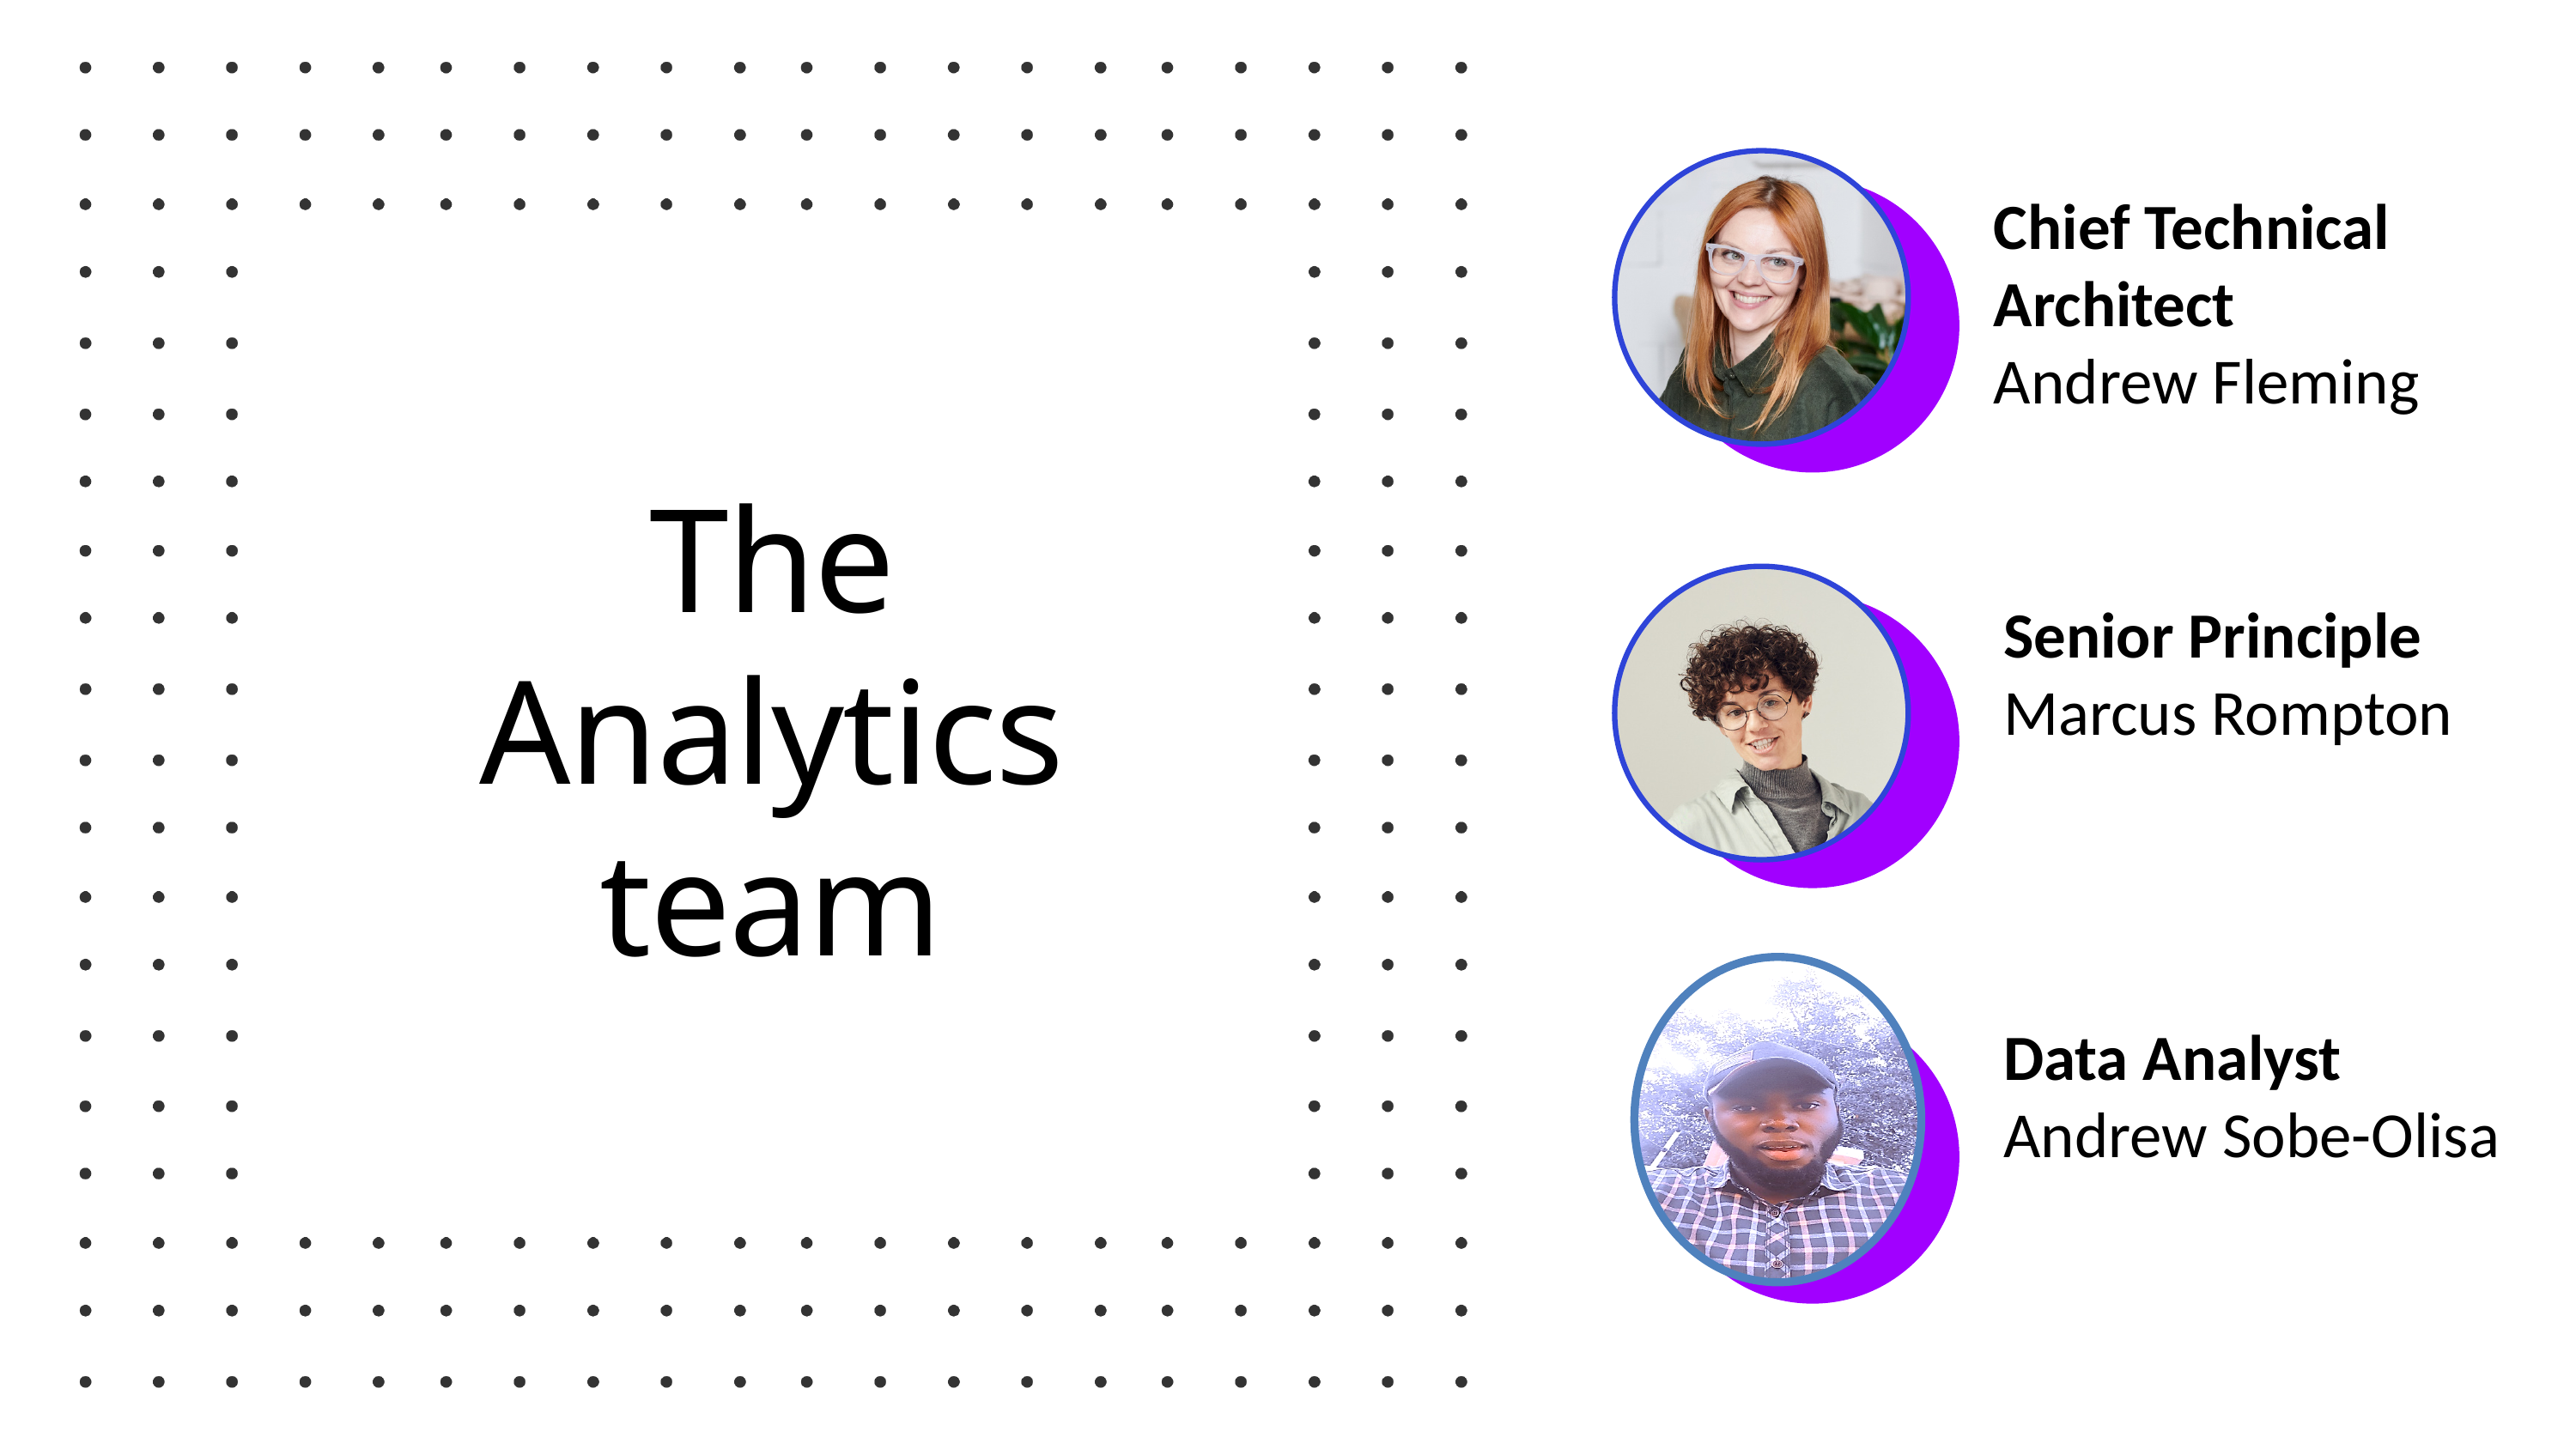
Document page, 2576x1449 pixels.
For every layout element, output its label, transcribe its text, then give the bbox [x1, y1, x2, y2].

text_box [1665, 179, 1960, 473]
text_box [70, 57, 1472, 1392]
text_box Senior Principle Marcus Rompton [1990, 587, 2501, 755]
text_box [1665, 594, 1960, 888]
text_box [1607, 563, 1916, 863]
picture [1634, 956, 1922, 1282]
text_box Chief Technical Architect Andrew Fleming [1980, 179, 2501, 424]
text_box Data Analyst Andrew Sobe-Olisa [1990, 1009, 2576, 1178]
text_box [1665, 1009, 1960, 1304]
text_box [1607, 144, 1916, 451]
